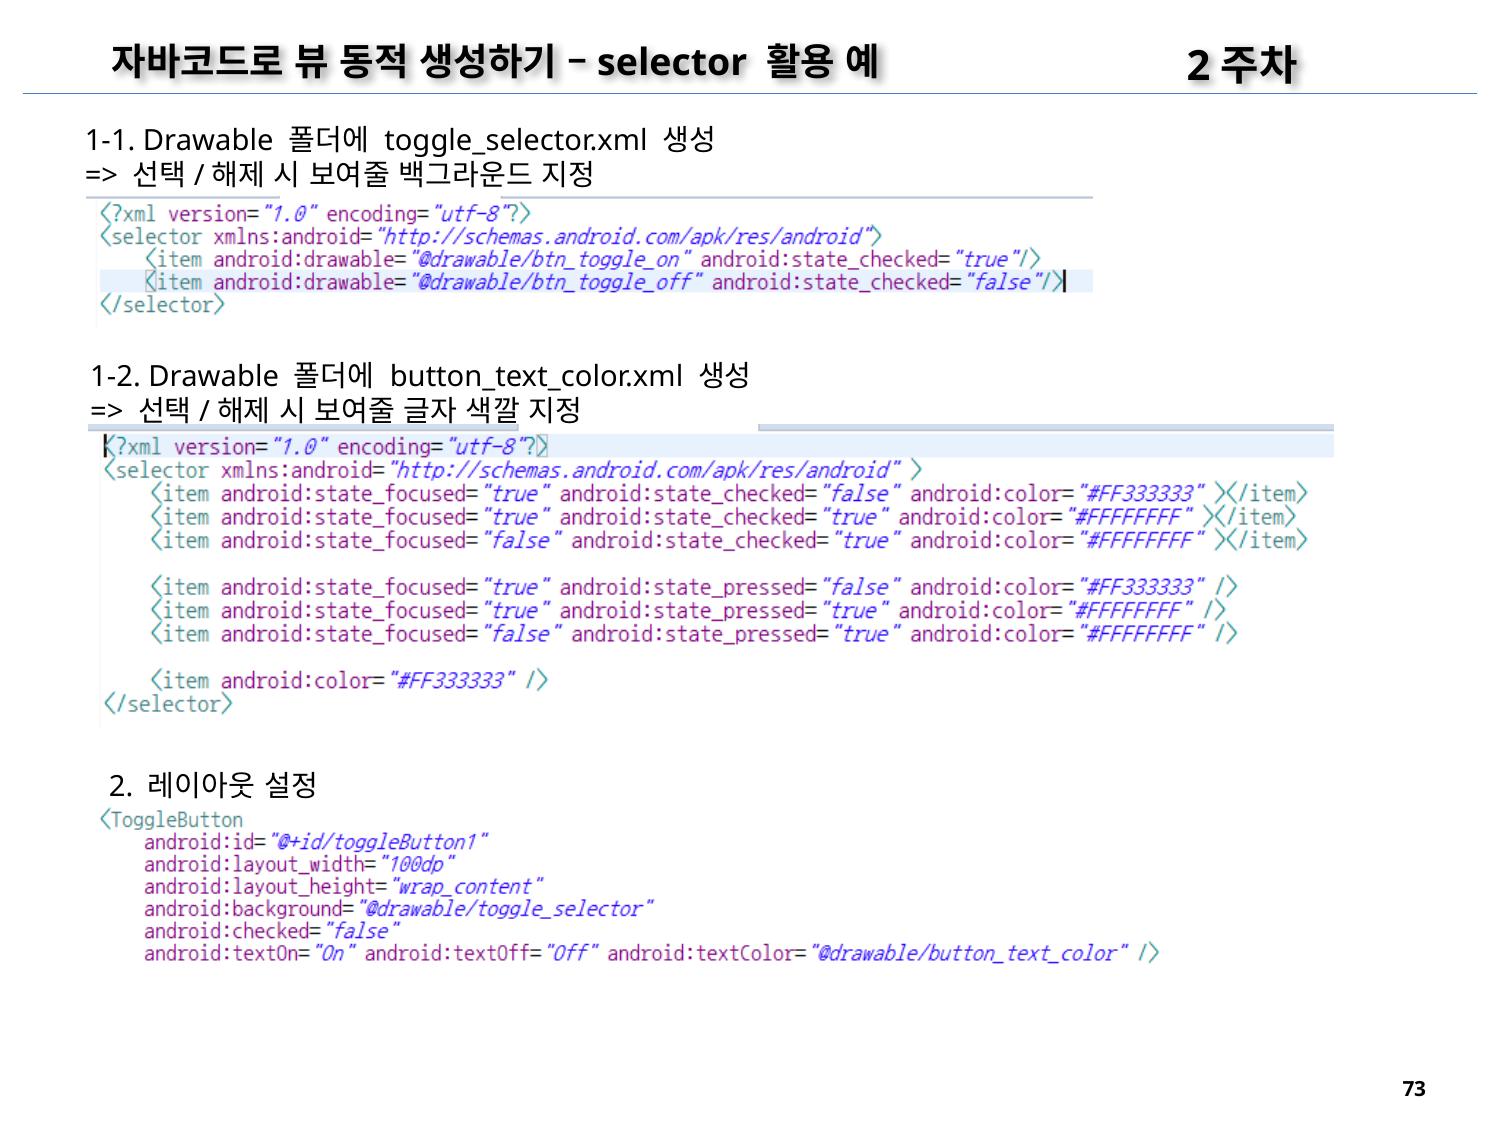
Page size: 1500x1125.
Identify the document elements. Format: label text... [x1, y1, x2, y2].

text_box 자바코드로 뷰 동적 생성하기 –selector 활용 예 [97, 30, 896, 91]
text_box 1-2. Drawable 폴더에 button_text_color.xml 생성 => 선택/해제 시 보여줄 글자 색깔 지정 [75, 349, 767, 435]
picture [88, 423, 1334, 729]
picture [86, 195, 1093, 329]
picture [89, 798, 1173, 976]
text_box 1-1. Drawable 폴더에 toggle_selector.xml 생성 => 선택/해제 시 보여줄 백그라운드 지정 [70, 113, 732, 199]
text_box 2. 레이아웃 설정 [94, 760, 334, 797]
text_box 2주차 [1171, 30, 1313, 96]
